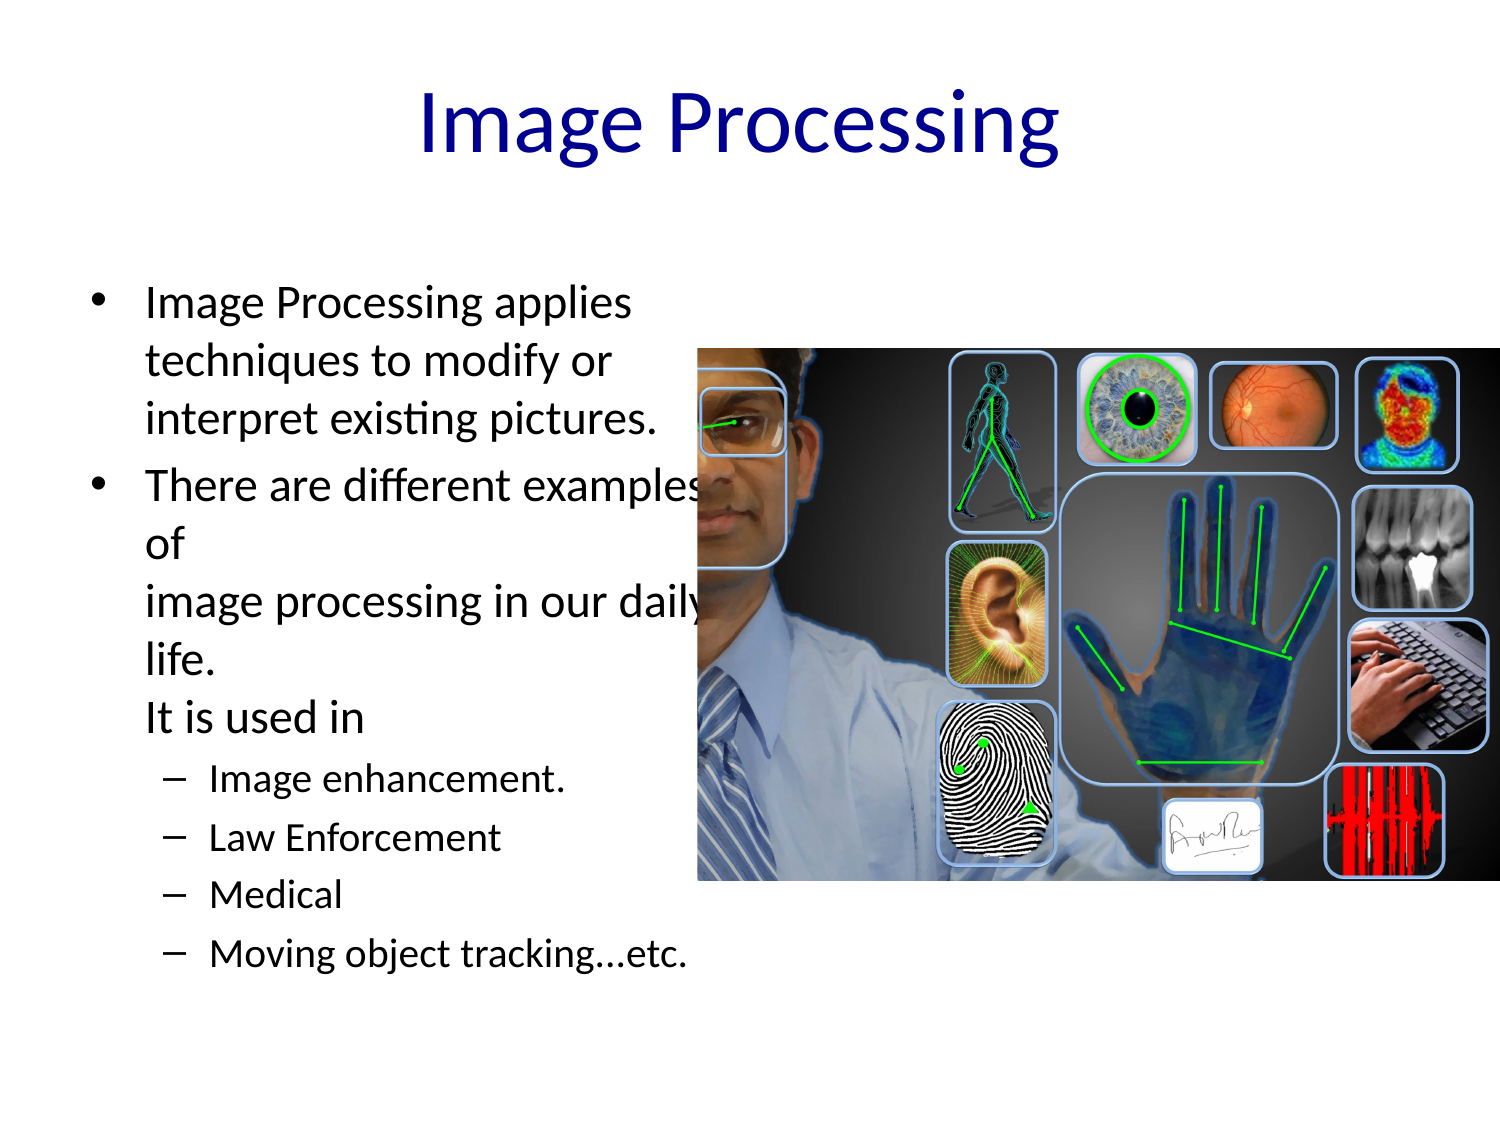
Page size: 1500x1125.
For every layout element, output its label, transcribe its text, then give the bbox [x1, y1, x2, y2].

picture [697, 347, 1500, 882]
list Image Processing applies techniques to modify or interpret existing pictures. There are different examples of image processing in our daily life. It is used in Image enhancement. Law Enforcement Medical Moving object tracking...etc. [75, 262, 738, 1005]
title Image Processing [0, 0, 1500, 233]
